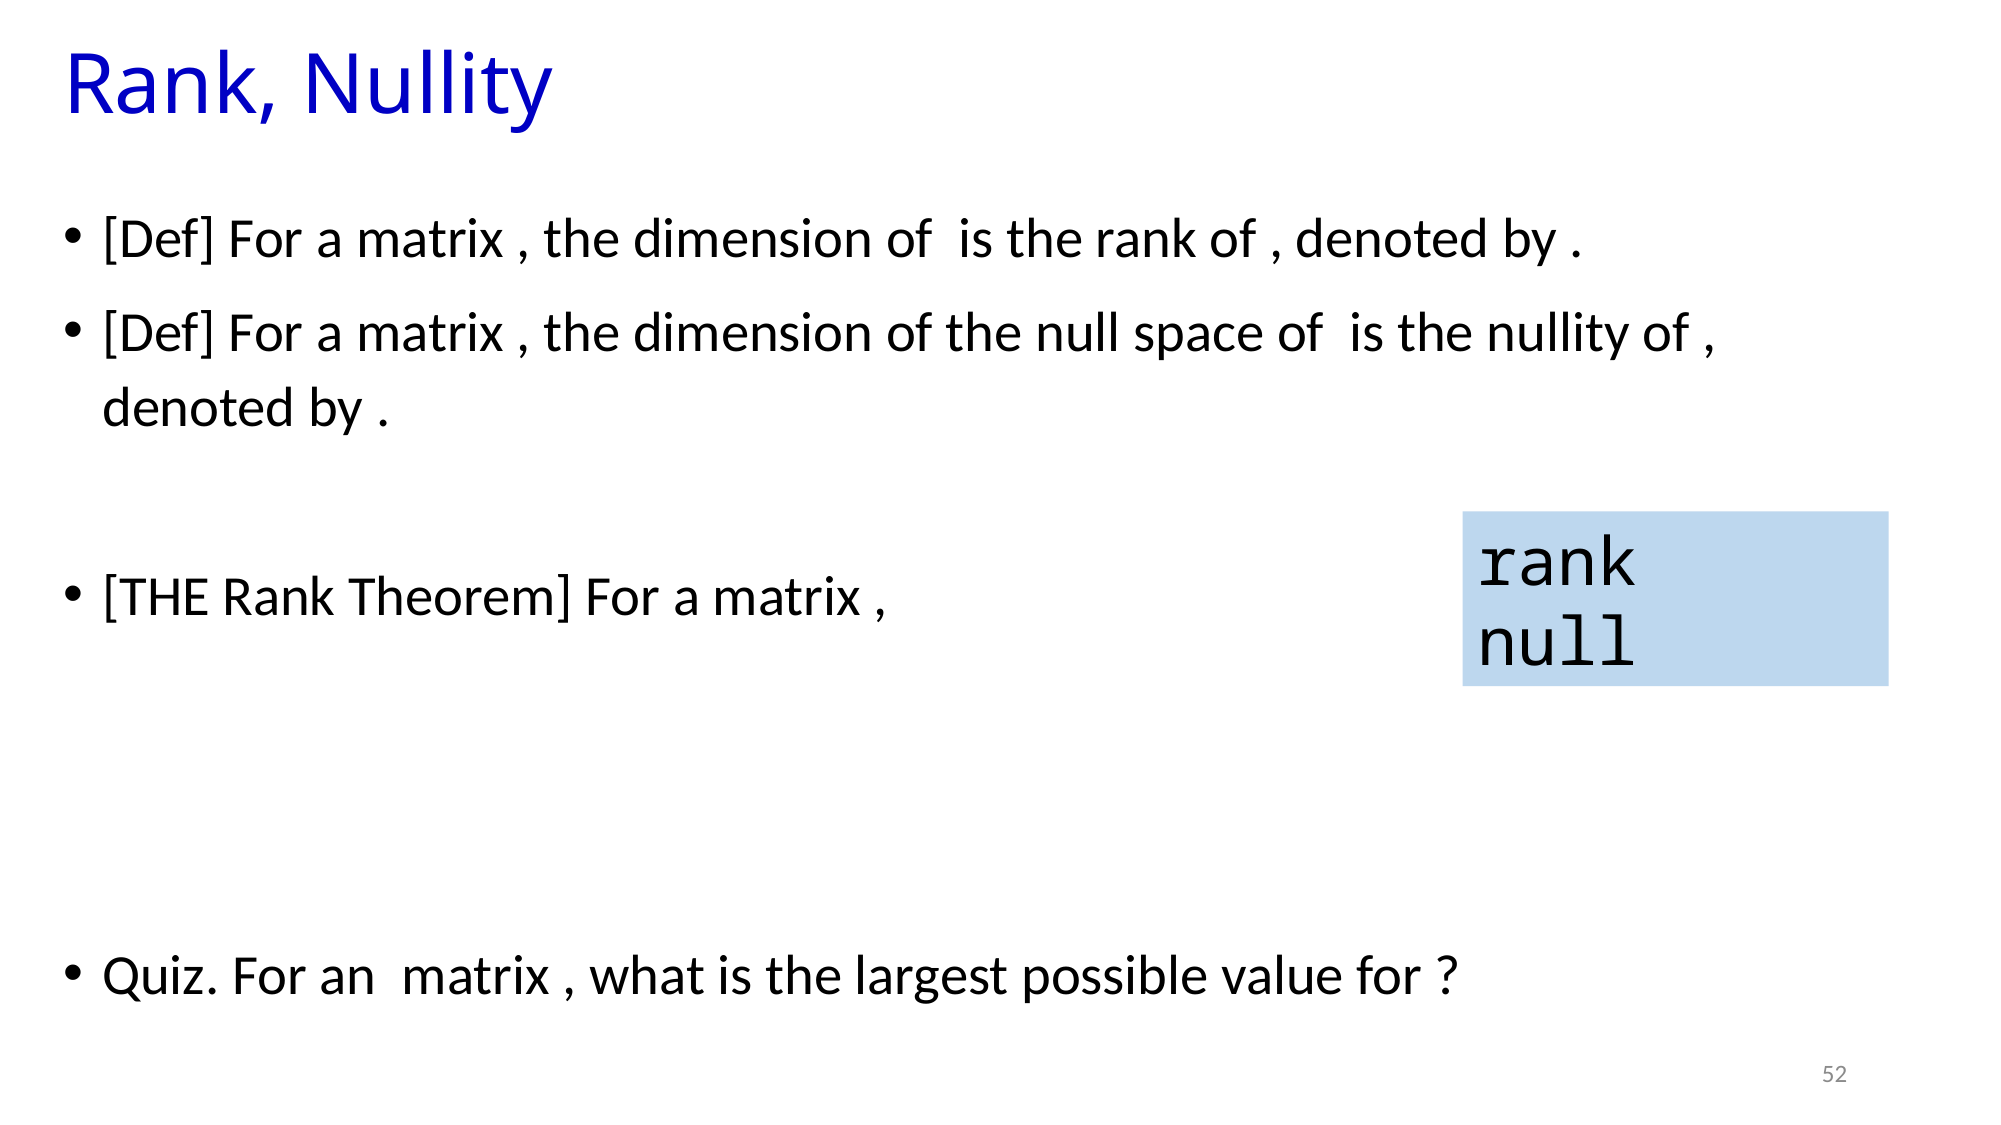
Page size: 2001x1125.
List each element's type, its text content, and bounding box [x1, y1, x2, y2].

slide_number 52 [1412, 1042, 1863, 1103]
title Rank, Nullity [48, 22, 1937, 152]
text_box rank null [1462, 511, 1889, 687]
